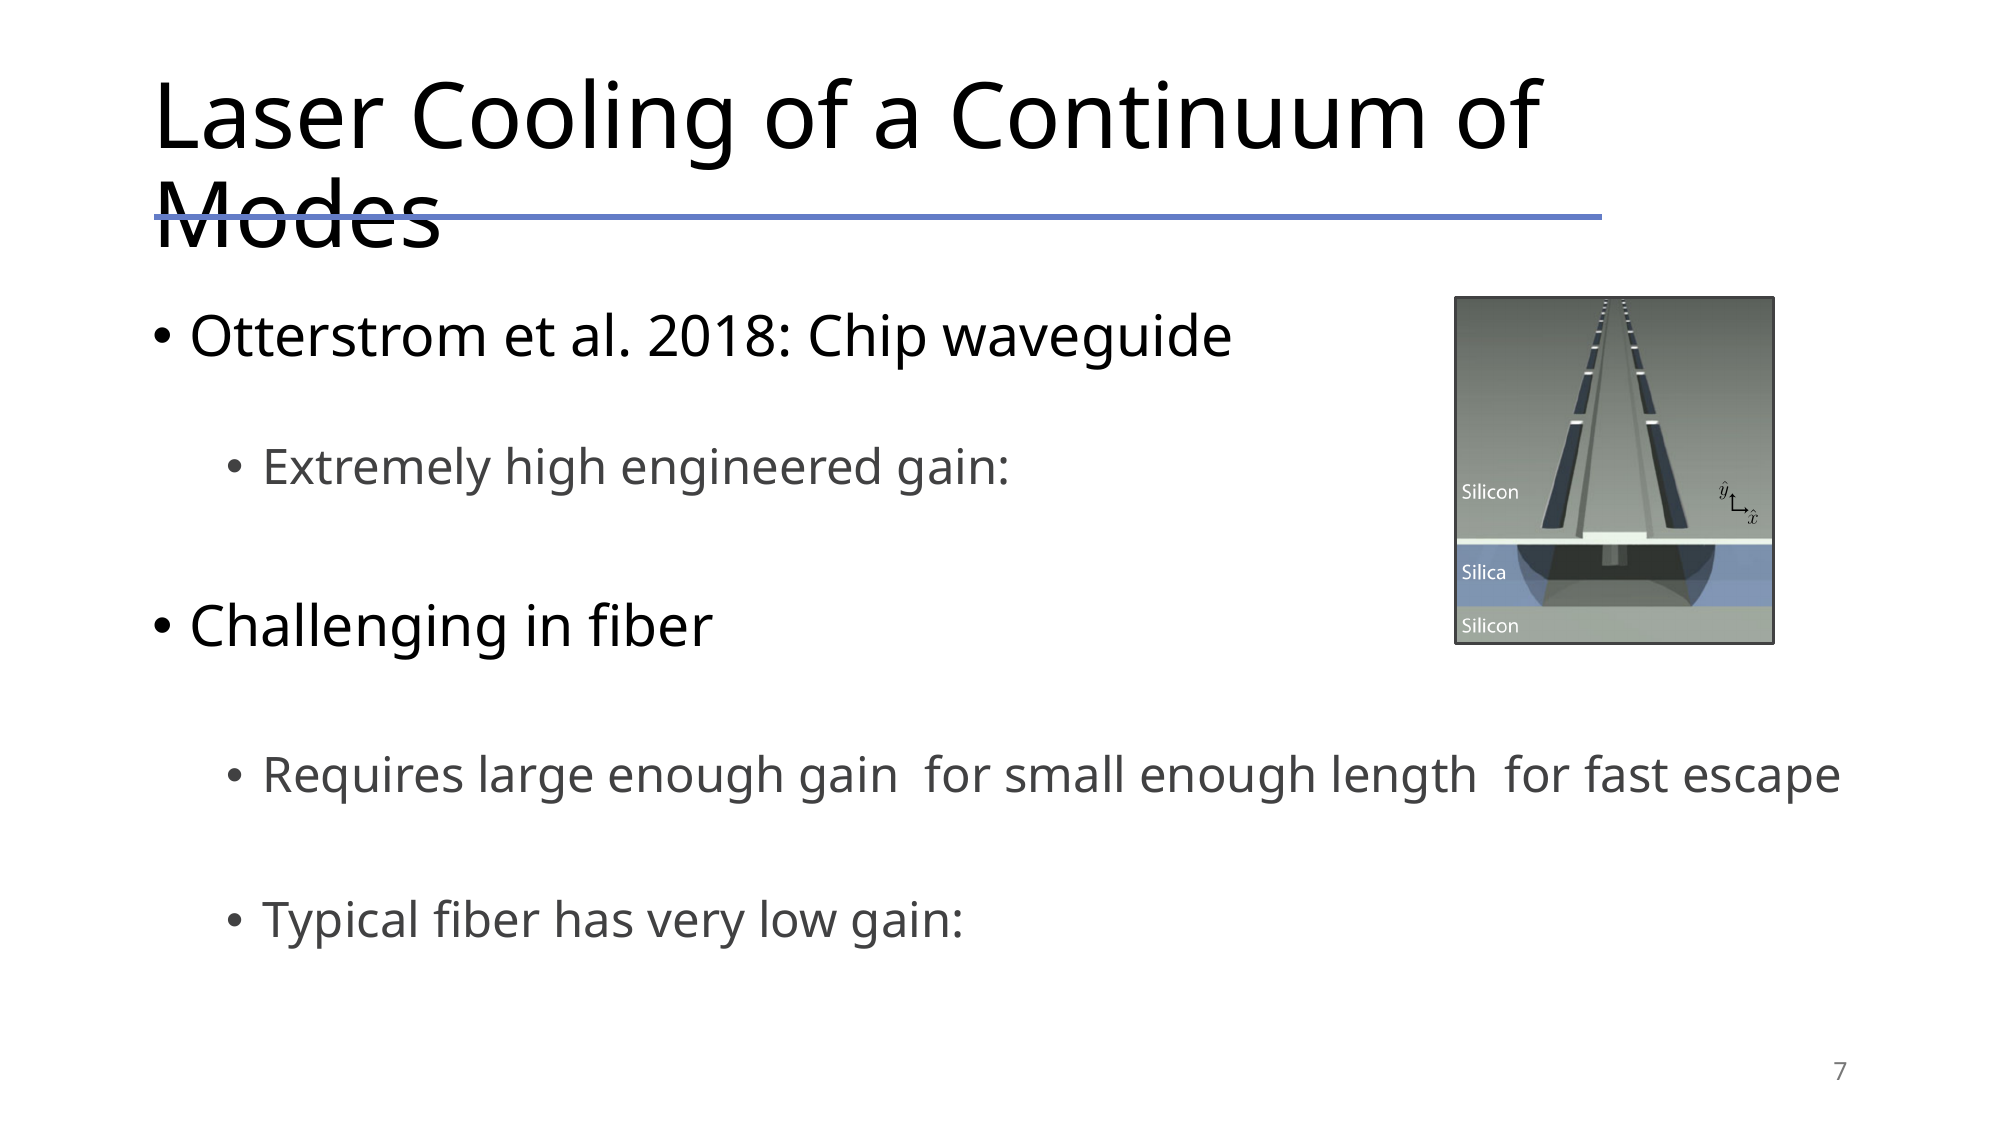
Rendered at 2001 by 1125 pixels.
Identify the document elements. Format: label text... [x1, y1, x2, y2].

slide_number 6 [1412, 1042, 1863, 1103]
picture [1456, 298, 1773, 643]
title Laser Cooling of a Continuum of Modes [137, 59, 1863, 278]
